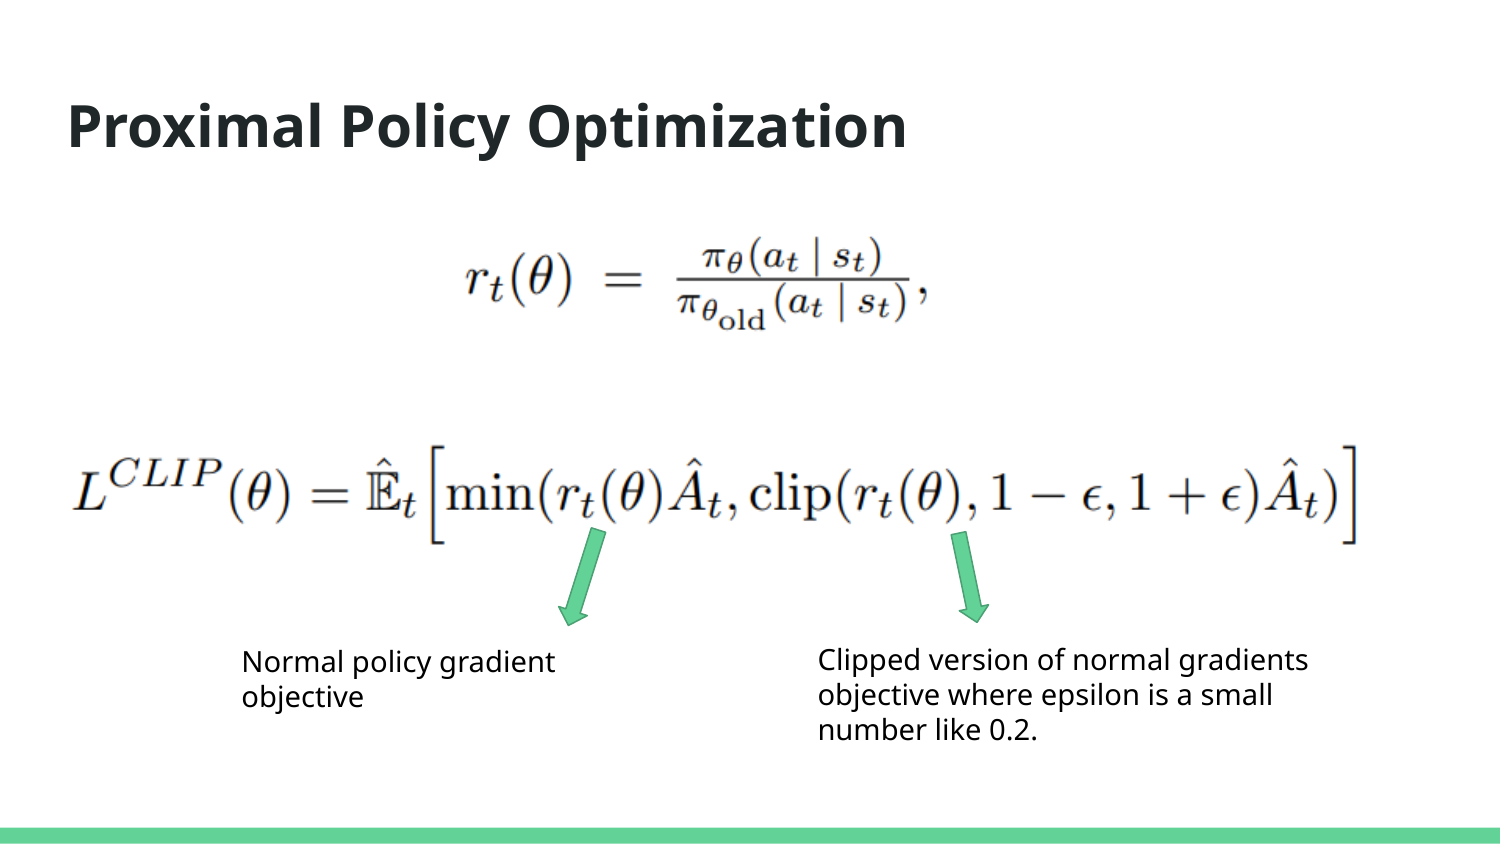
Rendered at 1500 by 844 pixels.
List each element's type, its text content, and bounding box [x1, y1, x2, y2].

text_box Clipped version of normal gradients objective where epsilon is a small number like 0.2. [802, 626, 1369, 751]
title Proximal Policy Optimization [51, 74, 1449, 169]
text_box Normal policy gradient objective [226, 627, 700, 722]
picture [50, 409, 1399, 581]
text_box [558, 590, 588, 626]
picture [456, 215, 945, 363]
text_box [959, 590, 989, 623]
